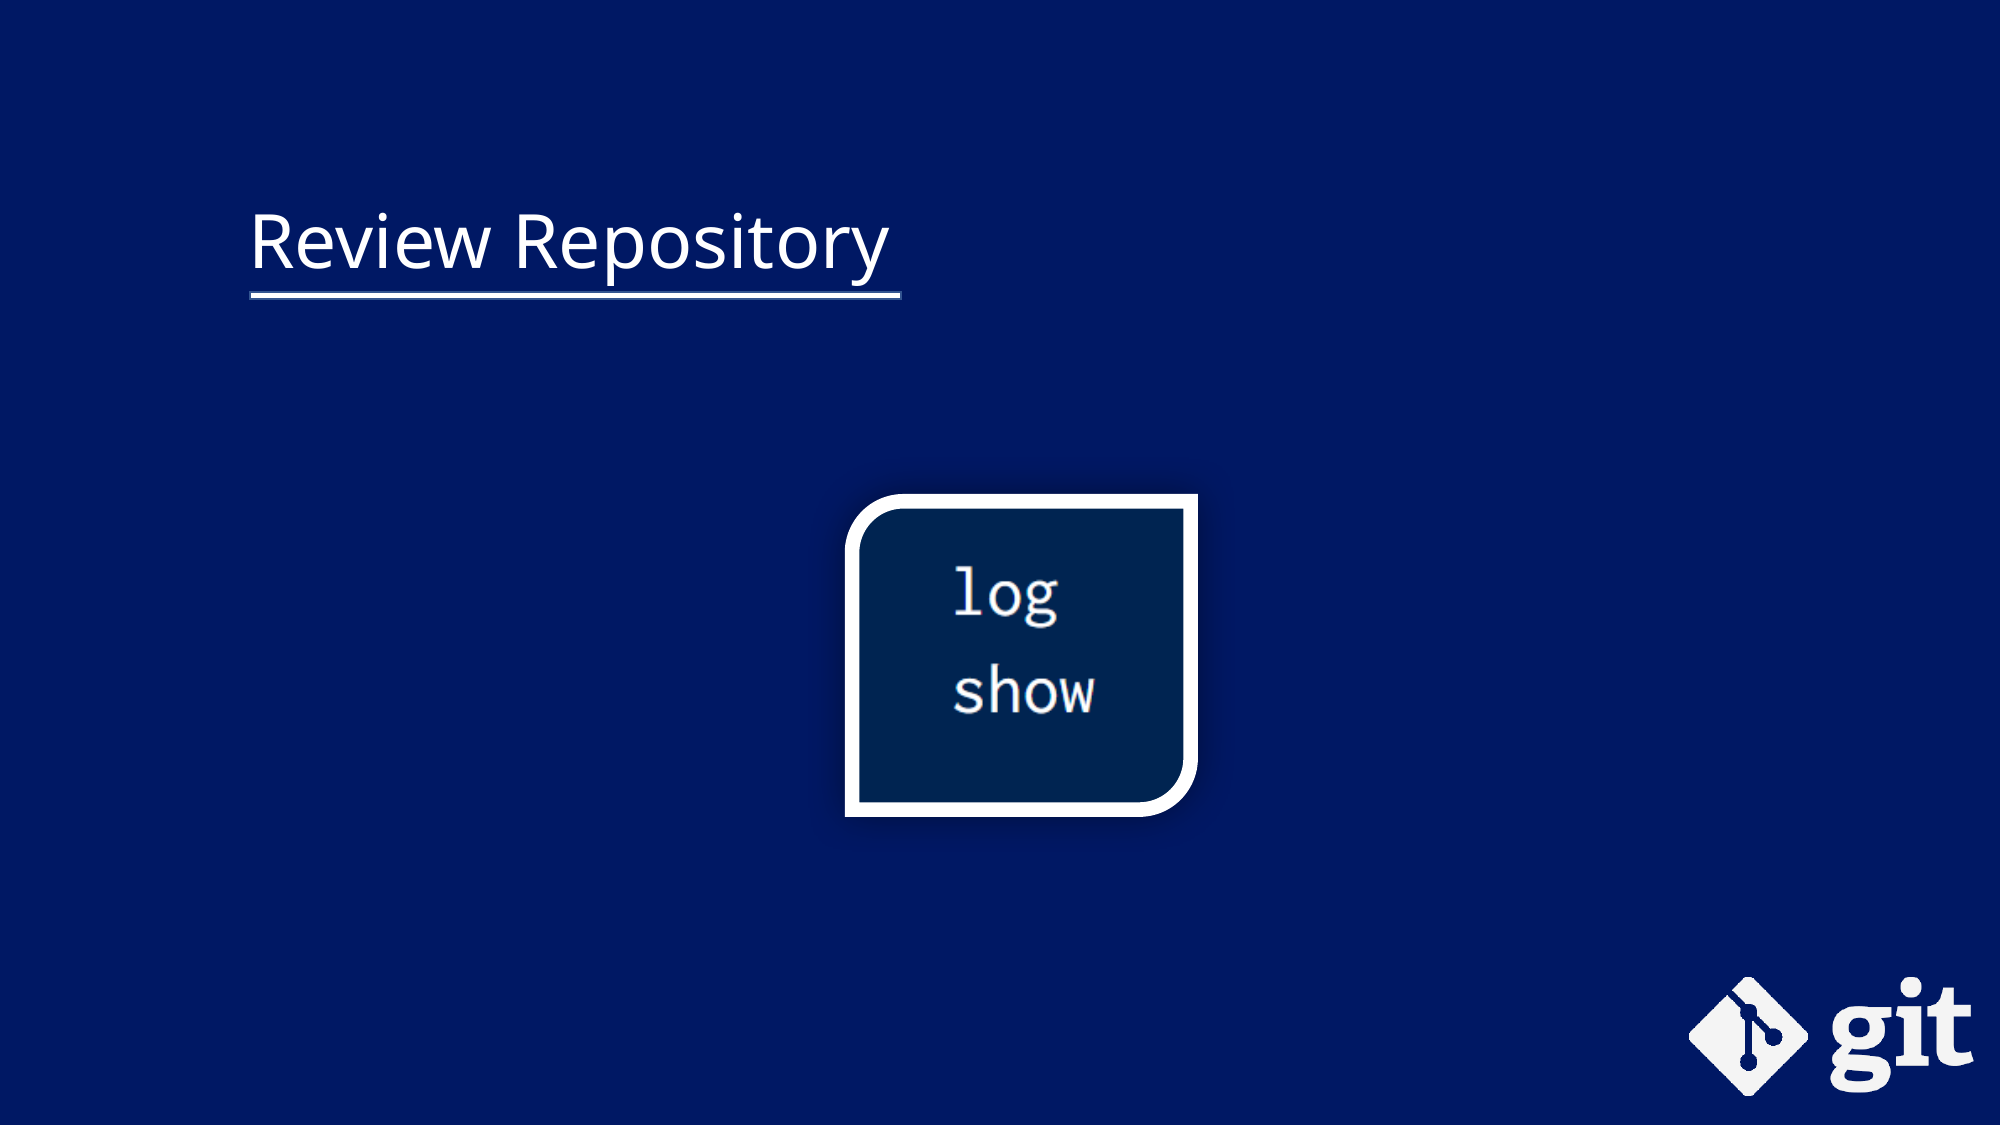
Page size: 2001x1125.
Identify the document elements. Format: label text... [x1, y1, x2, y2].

text_box Review Repository [233, 185, 905, 291]
text_box [249, 291, 902, 300]
picture [1634, 966, 2000, 1107]
picture [852, 501, 1191, 810]
